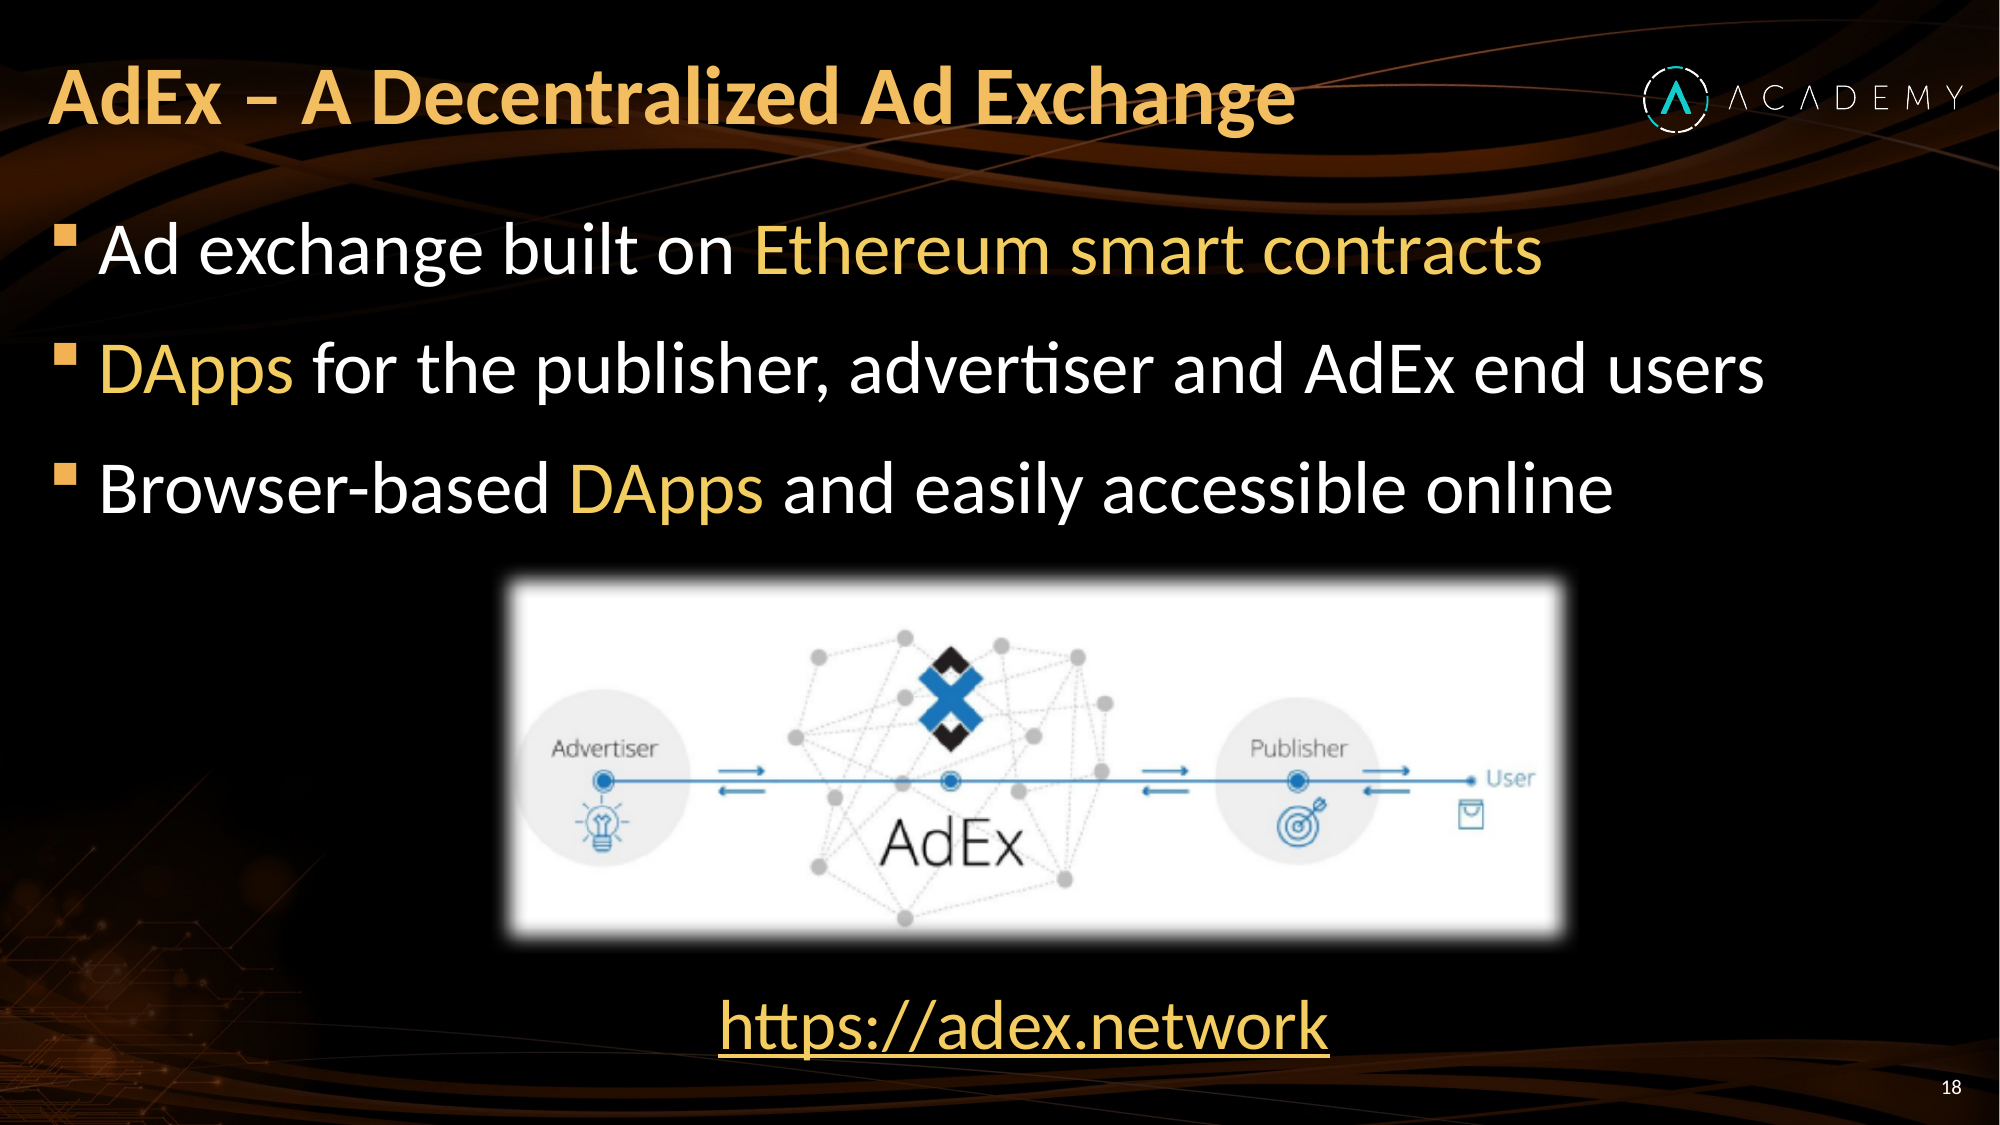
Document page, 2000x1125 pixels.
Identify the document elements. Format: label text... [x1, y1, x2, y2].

text_box https://adex.network [514, 971, 1551, 1071]
picture [0, 0, 2000, 1125]
list Ad exchange built on Ethereum smart contracts DApps for the publisher, advertiser and AdEx end users Browser-based DApps and easily accessible online [31, 188, 1963, 1103]
slide_number 18 [1963, 1070, 1968, 1103]
title AdEx – A Decentralized Ad Exchange [30, 6, 1602, 189]
